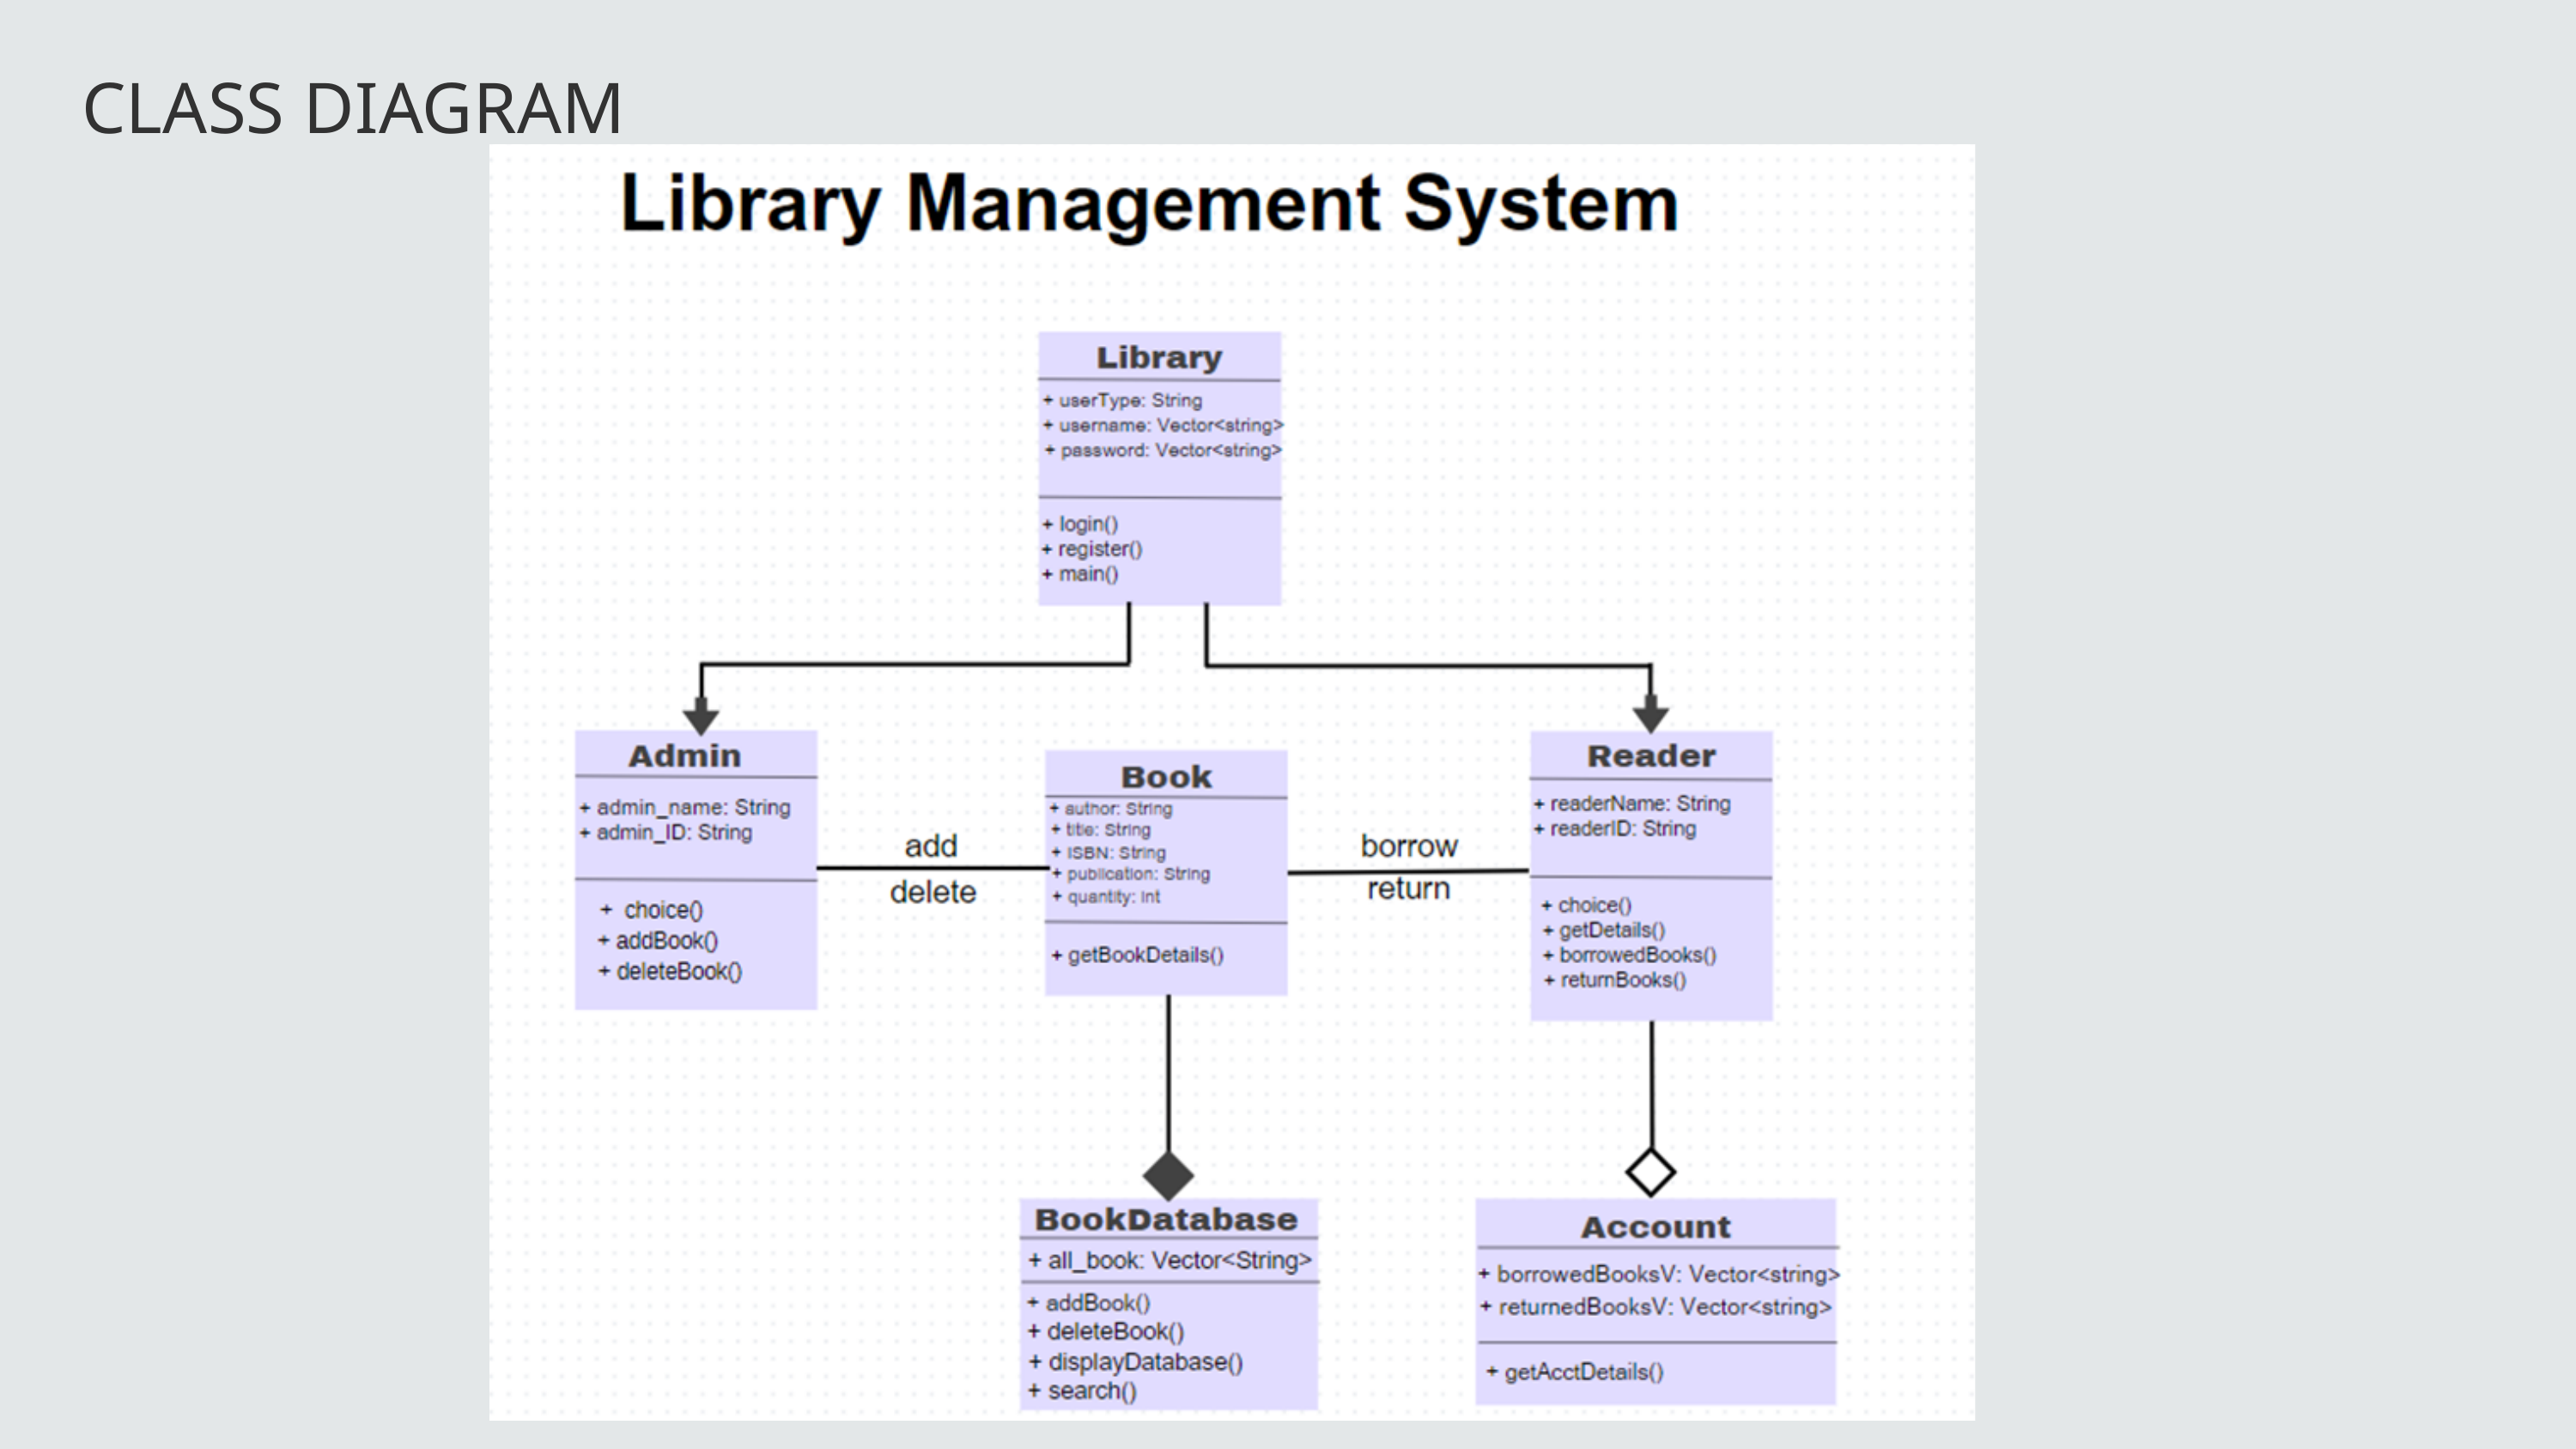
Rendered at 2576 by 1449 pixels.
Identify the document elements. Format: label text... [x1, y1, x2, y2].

text_box [489, 144, 1976, 1421]
text_box CLASS DIAGRAM [53, 49, 655, 246]
